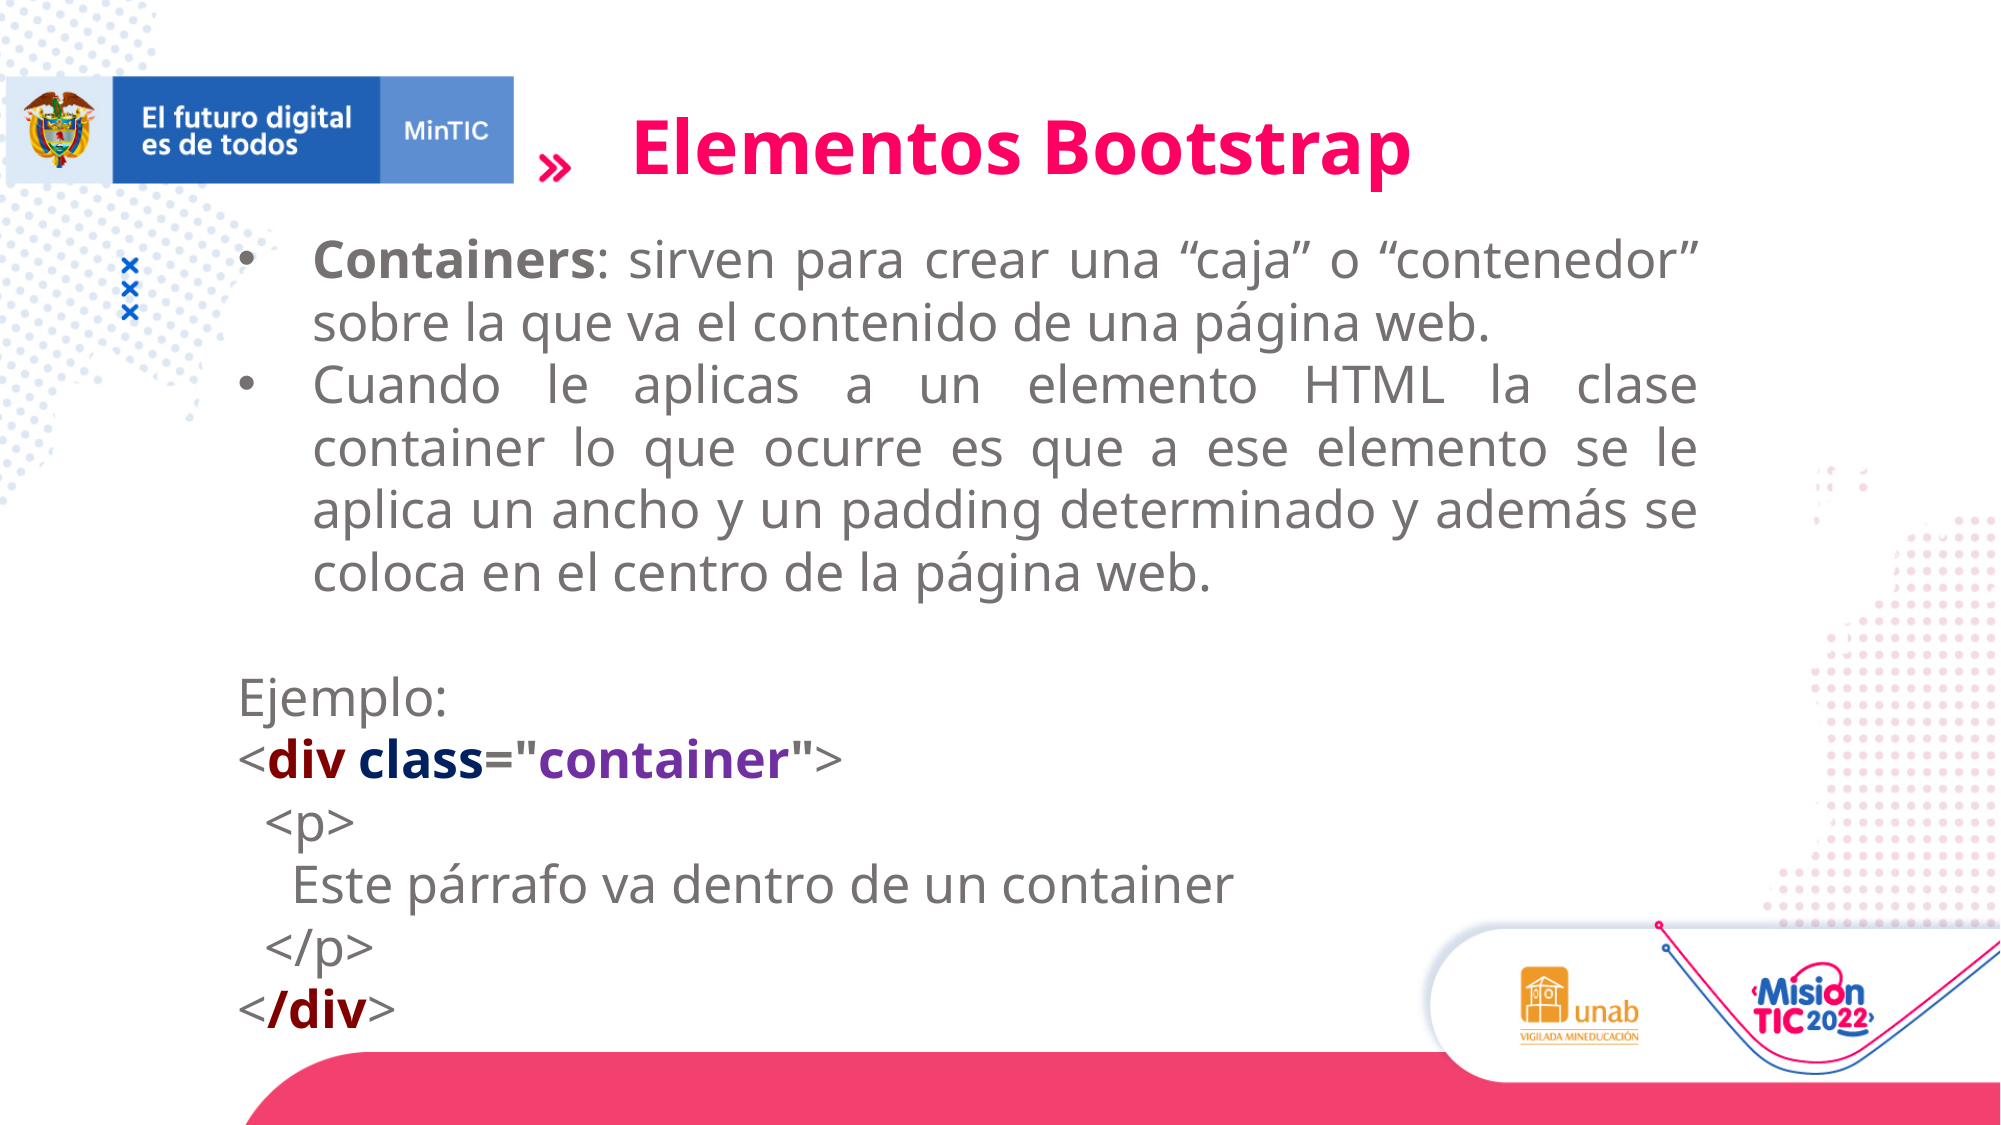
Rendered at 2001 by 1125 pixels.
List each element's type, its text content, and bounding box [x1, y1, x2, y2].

picture [0, 0, 2001, 1125]
text_box Containers: sirven para crear una “caja” o “contenedor” sobre la que va el contenido de una página web. Cuando le aplicas a un elemento HTML la clase container lo que ocurre es que a ese elemento se le aplica un ancho y un padding determinado y además se coloca en el centro de la página web. Ejemplo: <div class="container"> <p> Este párrafo va dentro de un container </p> </div> [222, 219, 1715, 1047]
text_box Elementos Bootstrap [313, 91, 1731, 197]
